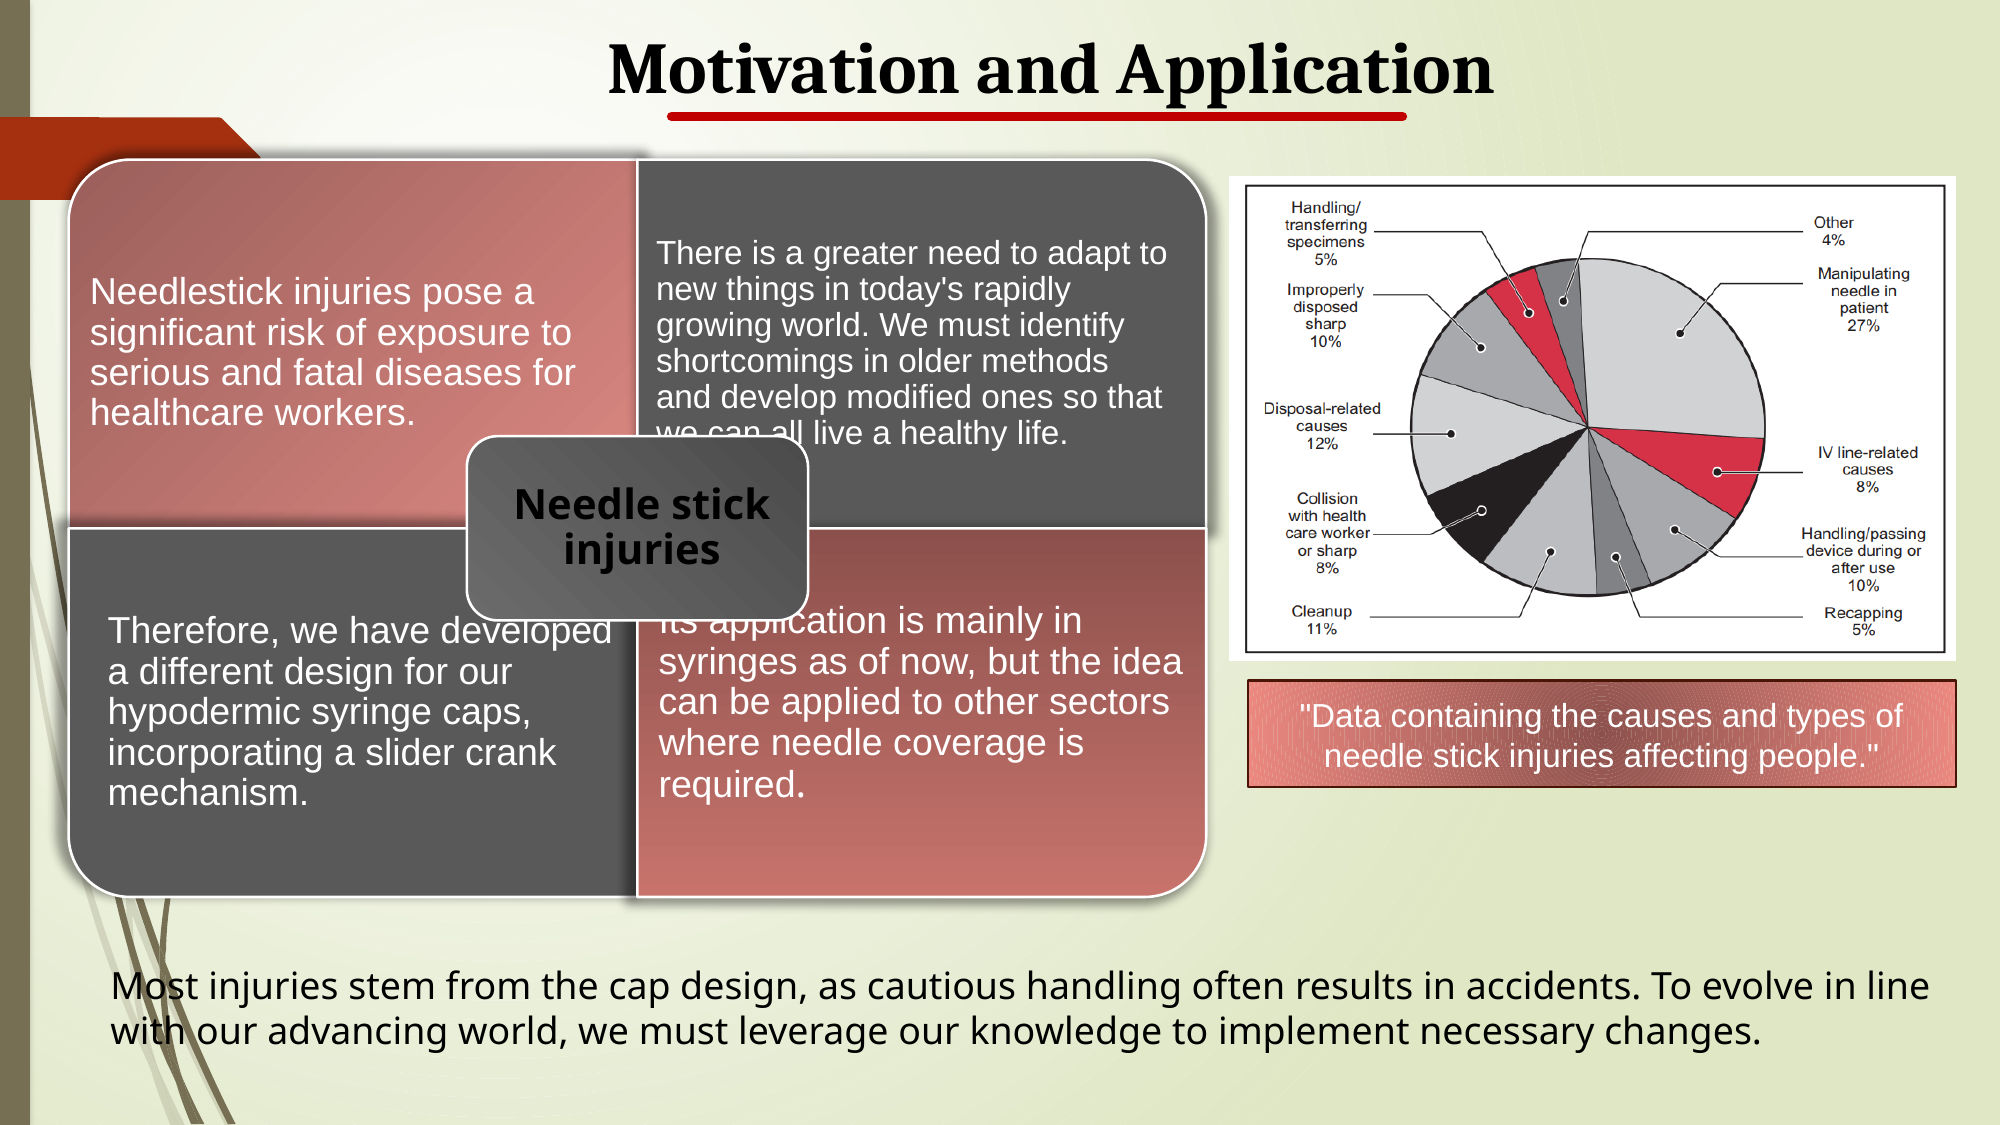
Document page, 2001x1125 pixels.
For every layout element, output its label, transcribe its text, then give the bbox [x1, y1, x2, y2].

text_box Motivation and Application [592, 12, 1511, 116]
text_box Most injuries stem from the cap design, as cautious handling often results in accidents. To evolve in line with our advancing world, we must leverage our knowledge to implement necessary changes. [95, 954, 1956, 1059]
text_box "Data containing the causes and types of needle stick injuries affecting people." [1247, 679, 1957, 788]
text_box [68, 159, 1207, 898]
picture [1228, 176, 1957, 661]
